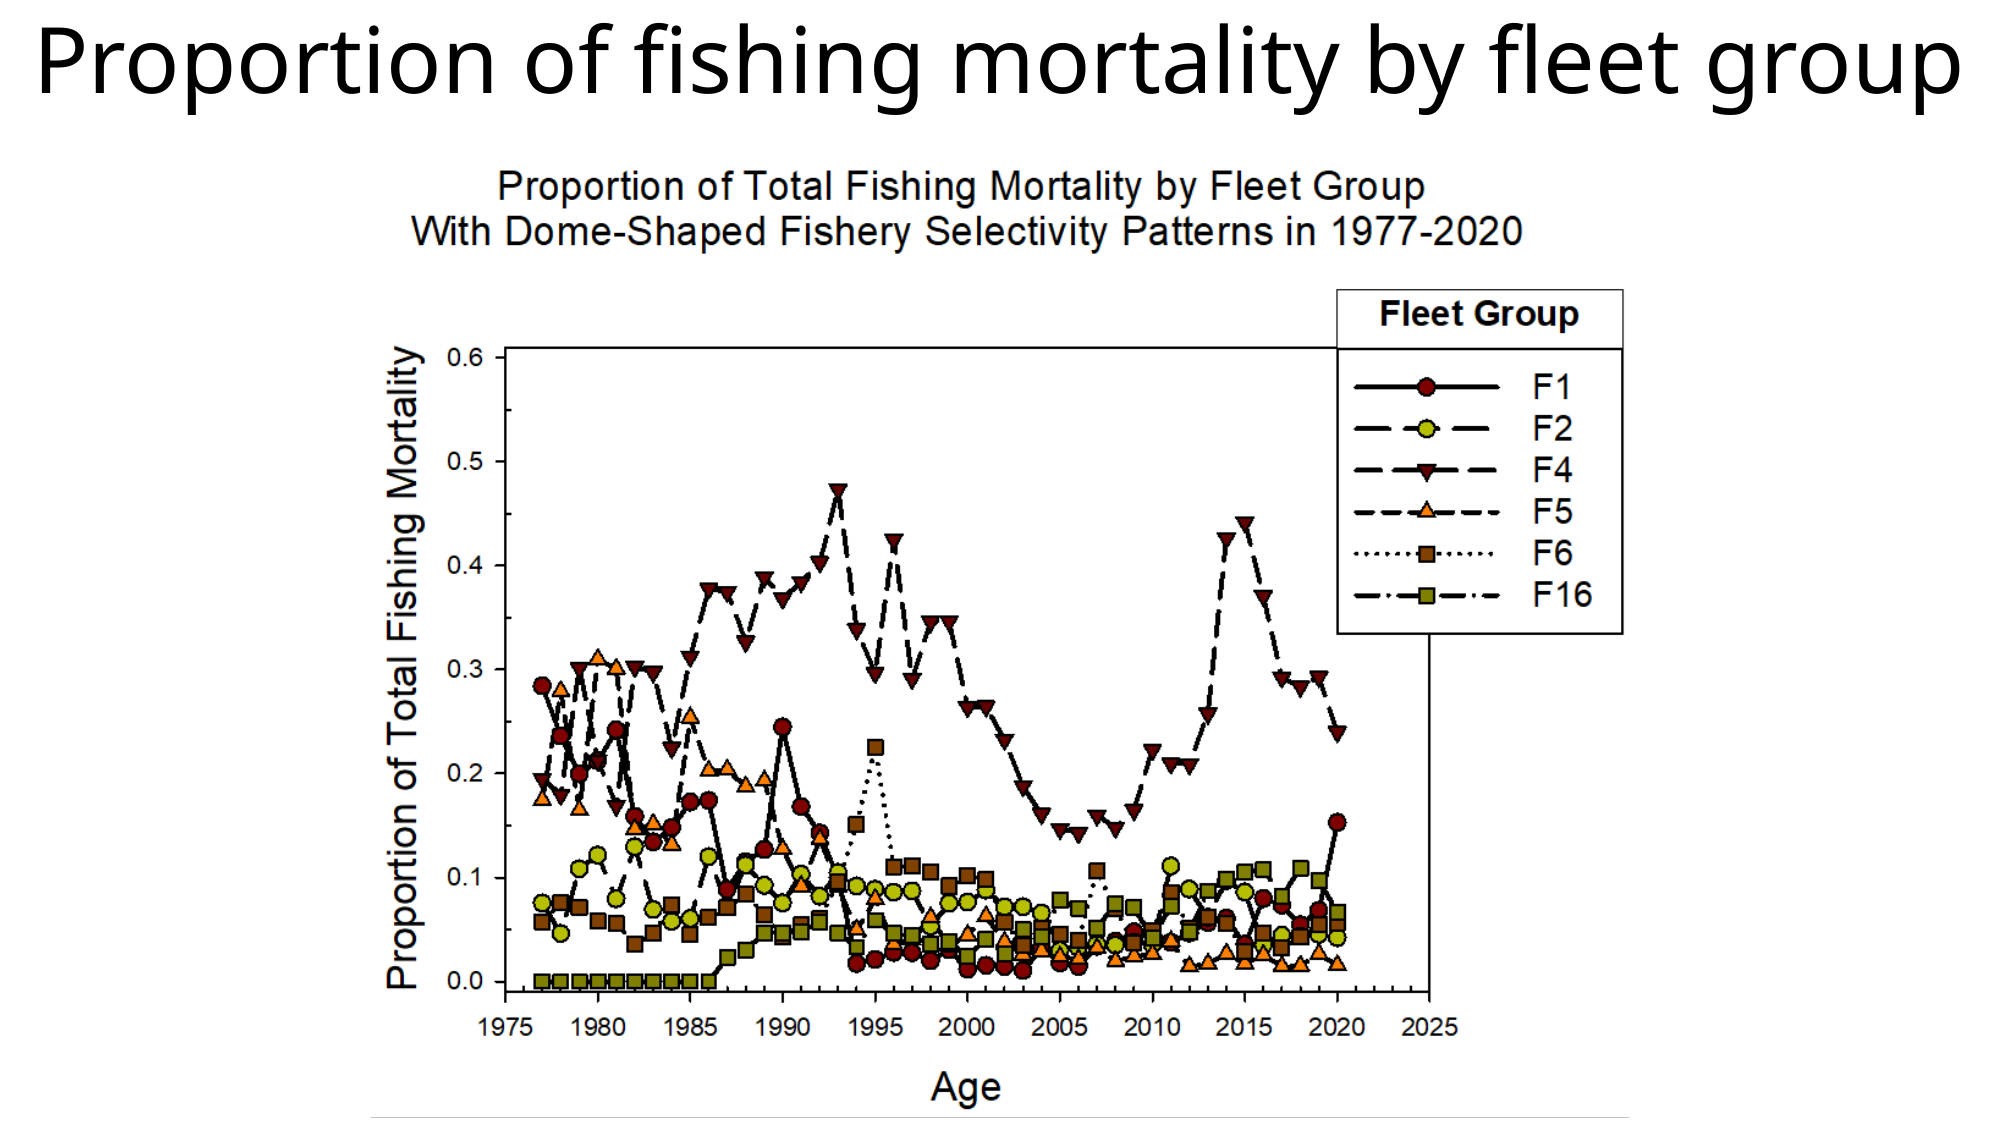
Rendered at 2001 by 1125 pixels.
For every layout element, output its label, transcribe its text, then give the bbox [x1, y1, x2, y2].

picture [370, 154, 1630, 1118]
text_box Proportion of fishing mortality by fleet group [0, 7, 2000, 126]
